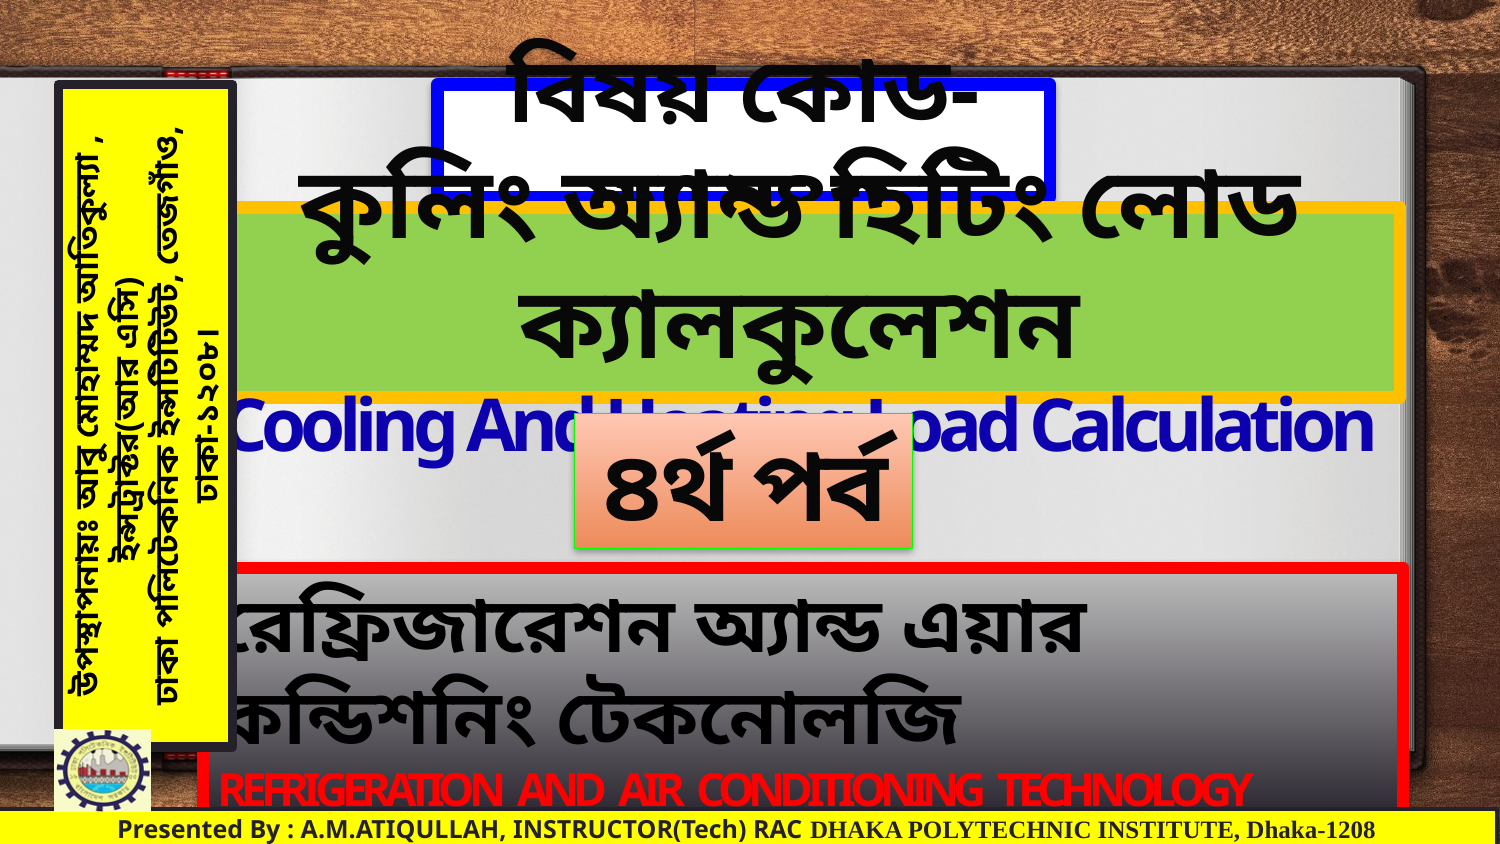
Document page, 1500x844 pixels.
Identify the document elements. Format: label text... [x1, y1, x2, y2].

text_box উপস্থাপনায়ঃ আবু মোহাম্মদ আতিকুল্যা , ইন্সট্রাক্টর(আর এসি) ঢাকা পলিটেকনিক ইন্সটিটিউট, তেজগাঁও, ঢাকা-১২০৮। [58, 84, 233, 747]
title কুলিং অ্যান্ড ‍হিটিং লোড ক্যালকুলেশন Cooling And Heating Load Calculation [233, 205, 1402, 400]
text_box ৪র্থ পর্ব [574, 413, 913, 549]
text_box রেফ্রিজারেশন অ্যান্ড এয়ার কন্ডিশনিং টেকনোলজি REFRIGERATION AND AIR CONDITIONING TECHNOLOGY [203, 568, 1404, 807]
text_box বিষয় কোড- ৬৭২৪৩ [437, 84, 1050, 197]
text_box Presented By : A.M.ATIQULLAH, INSTRUCTOR(Tech) RAC DHAKA POLYTECHNIC INSTITUTE, Dhaka-1208 [0, 807, 1499, 844]
picture [0, 0, 1500, 844]
